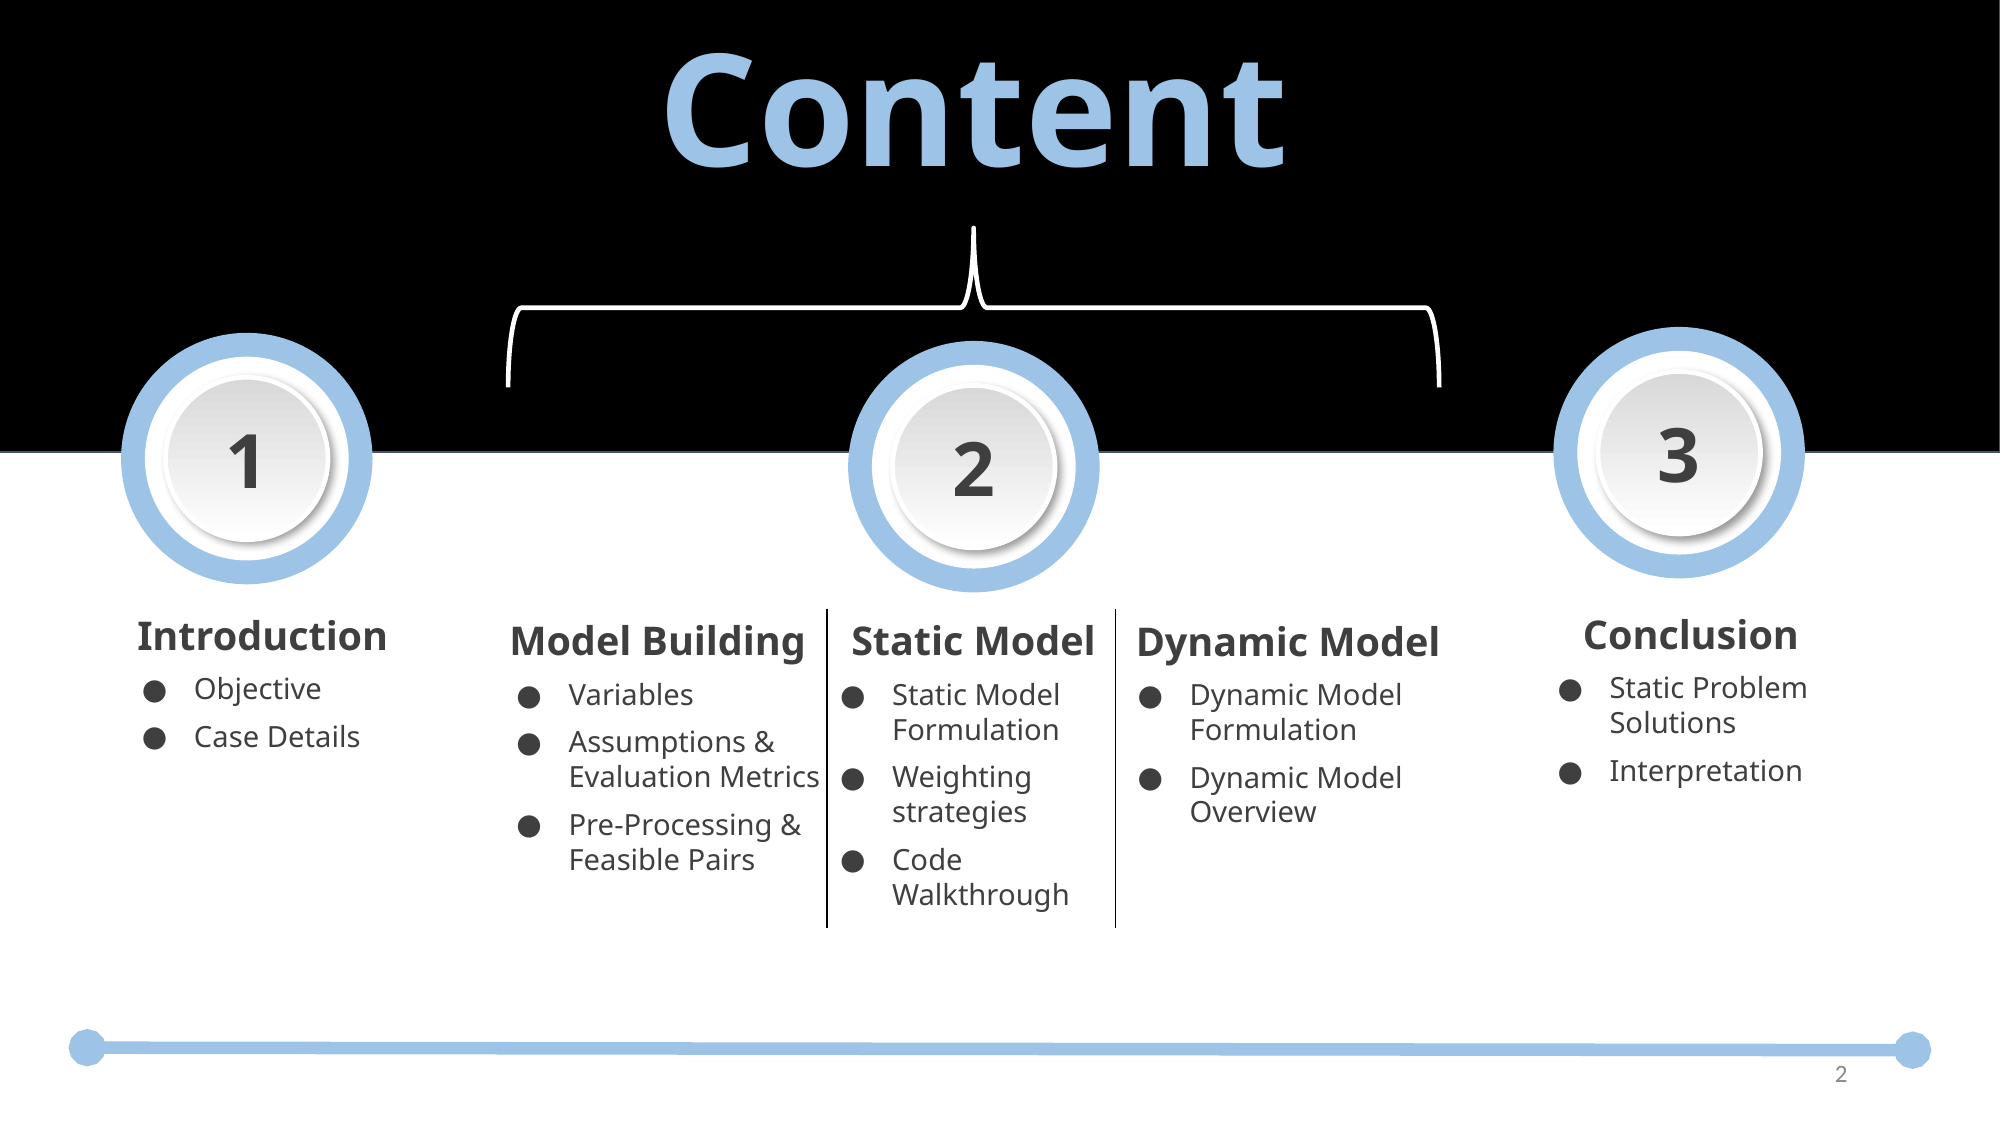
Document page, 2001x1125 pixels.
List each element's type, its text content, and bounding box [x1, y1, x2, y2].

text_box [847, 340, 1100, 593]
text_box [507, 227, 1440, 388]
text_box Conclusion Static Problem Solutions Interpretation [1519, 602, 1863, 830]
text_box Static Model Static Model Formulation Weighting strategies Code Walkthrough [802, 608, 1145, 1031]
text_box Model Building Variables Assumptions & Evaluation Metrics Pre-Processing & Feasible Pairs [478, 608, 802, 941]
slide_number 2 [1412, 1062, 1863, 1103]
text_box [1553, 326, 1806, 579]
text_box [86, 1047, 1913, 1051]
text_box [0, 0, 2000, 452]
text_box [120, 332, 373, 585]
text_box Content [517, 2, 1430, 205]
text_box Introduction Objective Case Details [103, 603, 422, 761]
text_box Dynamic Model Dynamic Model Formulation Dynamic Model Overview [1099, 608, 1477, 949]
